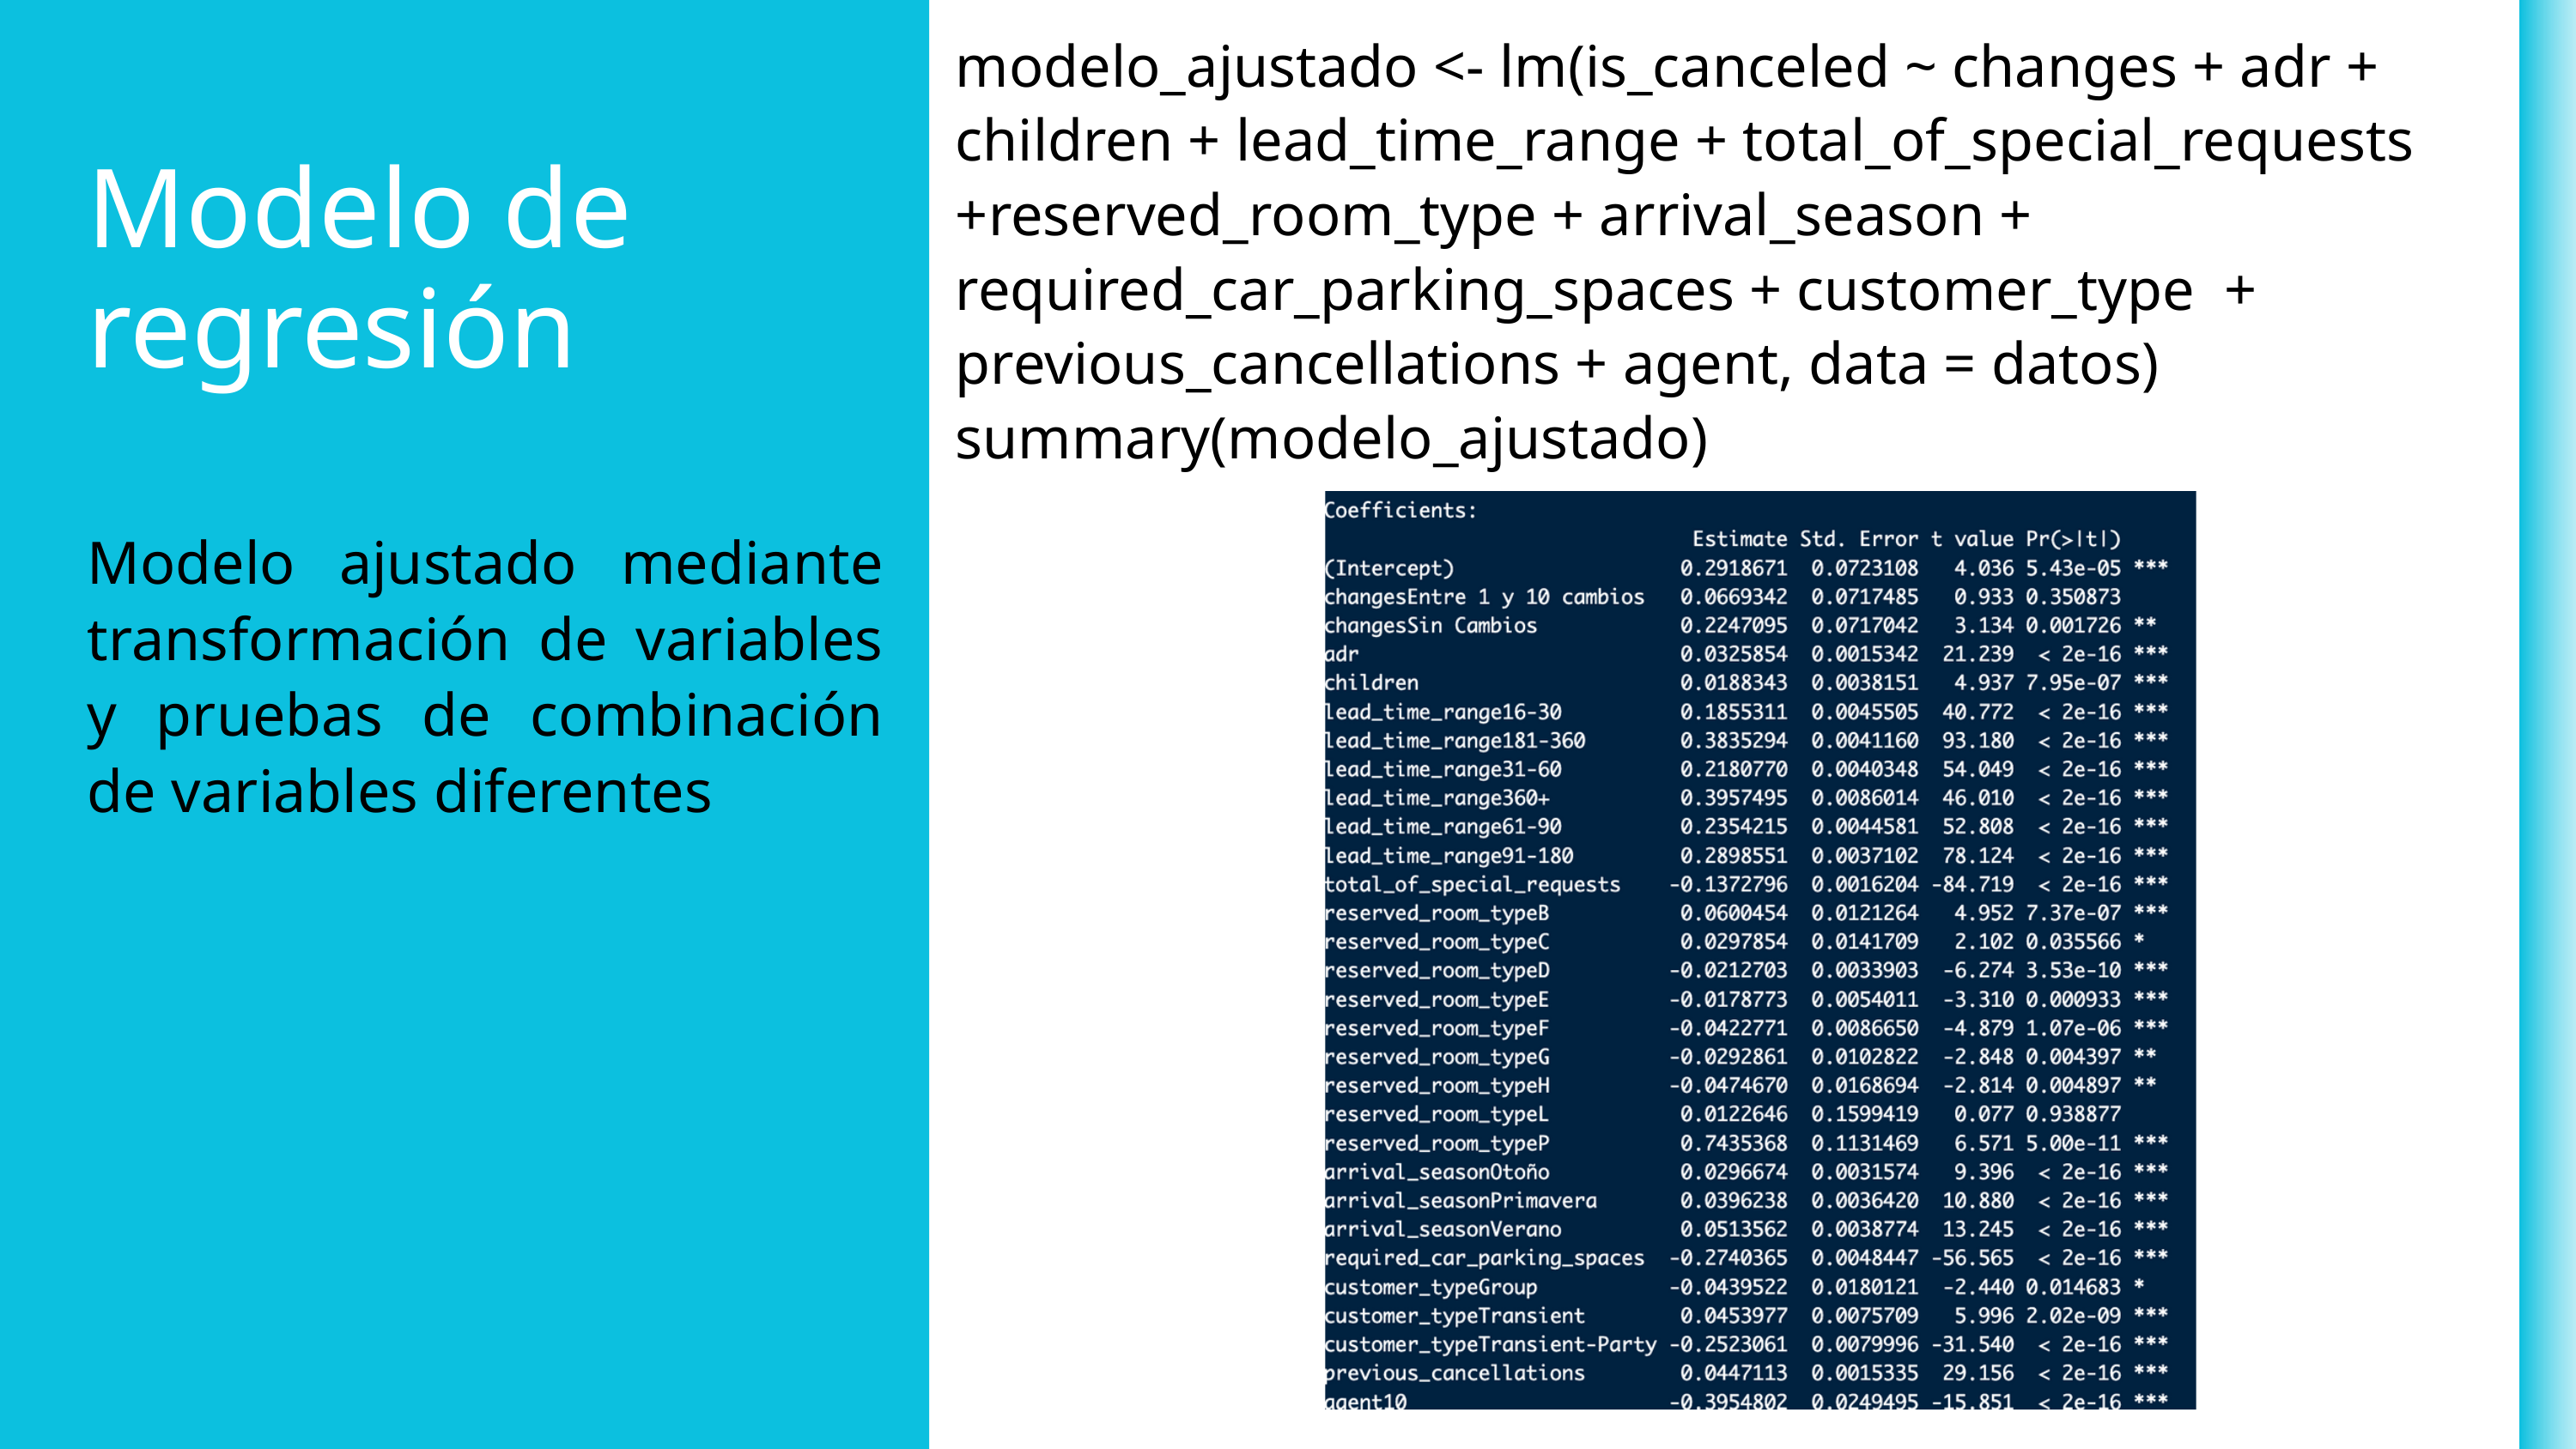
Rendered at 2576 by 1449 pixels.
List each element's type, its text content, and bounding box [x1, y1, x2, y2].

text_box [0, 0, 930, 1449]
text_box modelo_ajustado <- lm(is_canceled ~ changes + adr + children + lead_time_range + total_of_special_requests +reserved_room_type + arrival_season + required_car_parking_spaces + customer_type + previous_cancellations + agent, data = datos) summary(modelo_ajustado) [955, 23, 2546, 470]
text_box [2519, 0, 2576, 1449]
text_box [87, 144, 884, 828]
text_box [1325, 491, 2196, 1410]
